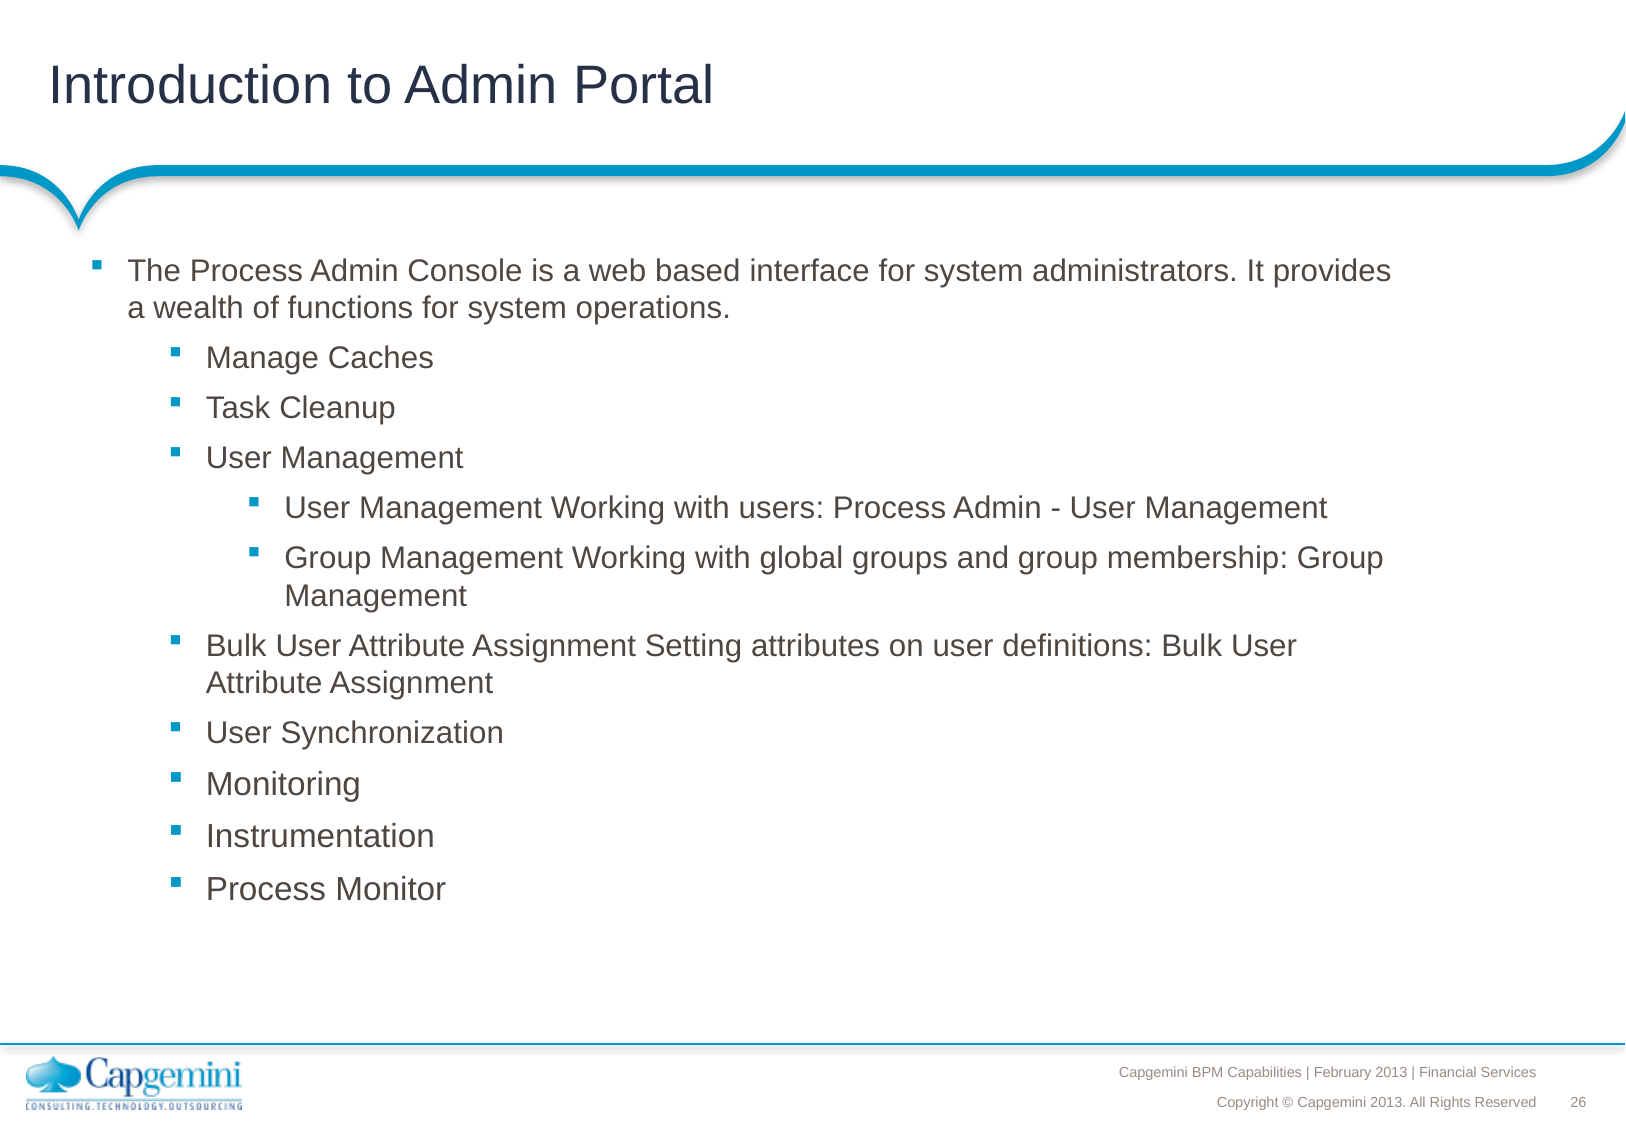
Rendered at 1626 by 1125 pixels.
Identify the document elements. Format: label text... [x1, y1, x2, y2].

text_box The Process Admin Console is a web based interface for system administrators. It provides a wealth of functions for system operations. Manage Caches Task Cleanup User Management User Management Working with users: Process Admin - User Management Group Management Working with global groups and group membership: Group Management Bulk User Attribute Assignment Setting attributes on user definitions: Bulk User Attribute Assignment User Synchronization Monitoring Instrumentation Process Monitor [74, 242, 1425, 986]
picture [26, 1056, 242, 1110]
title Introduction to Admin Portal [0, 0, 1625, 165]
